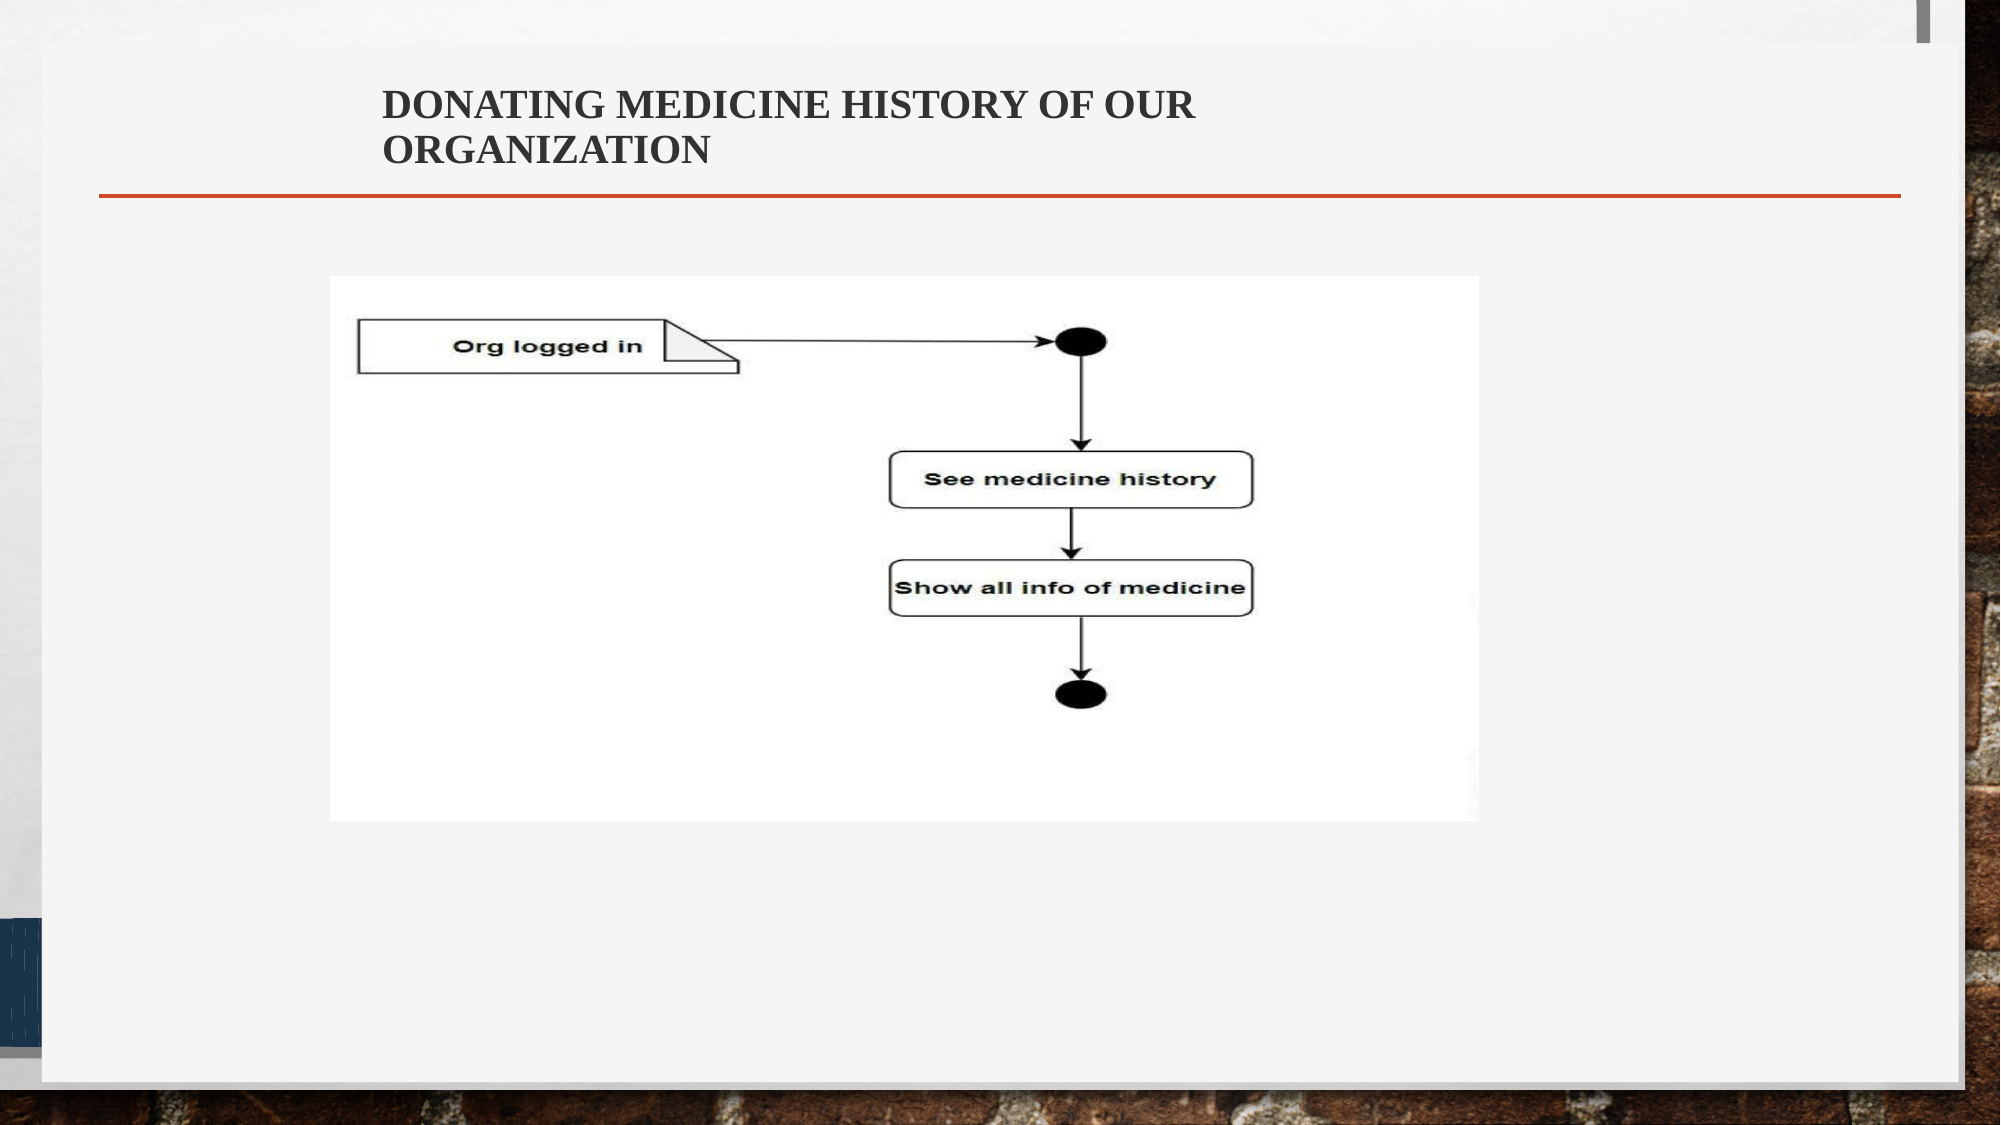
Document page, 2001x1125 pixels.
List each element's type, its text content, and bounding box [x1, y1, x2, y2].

picture [329, 276, 1480, 821]
picture [0, 0, 2000, 1125]
title Donating Medicine History of our Organization [367, 74, 1496, 180]
